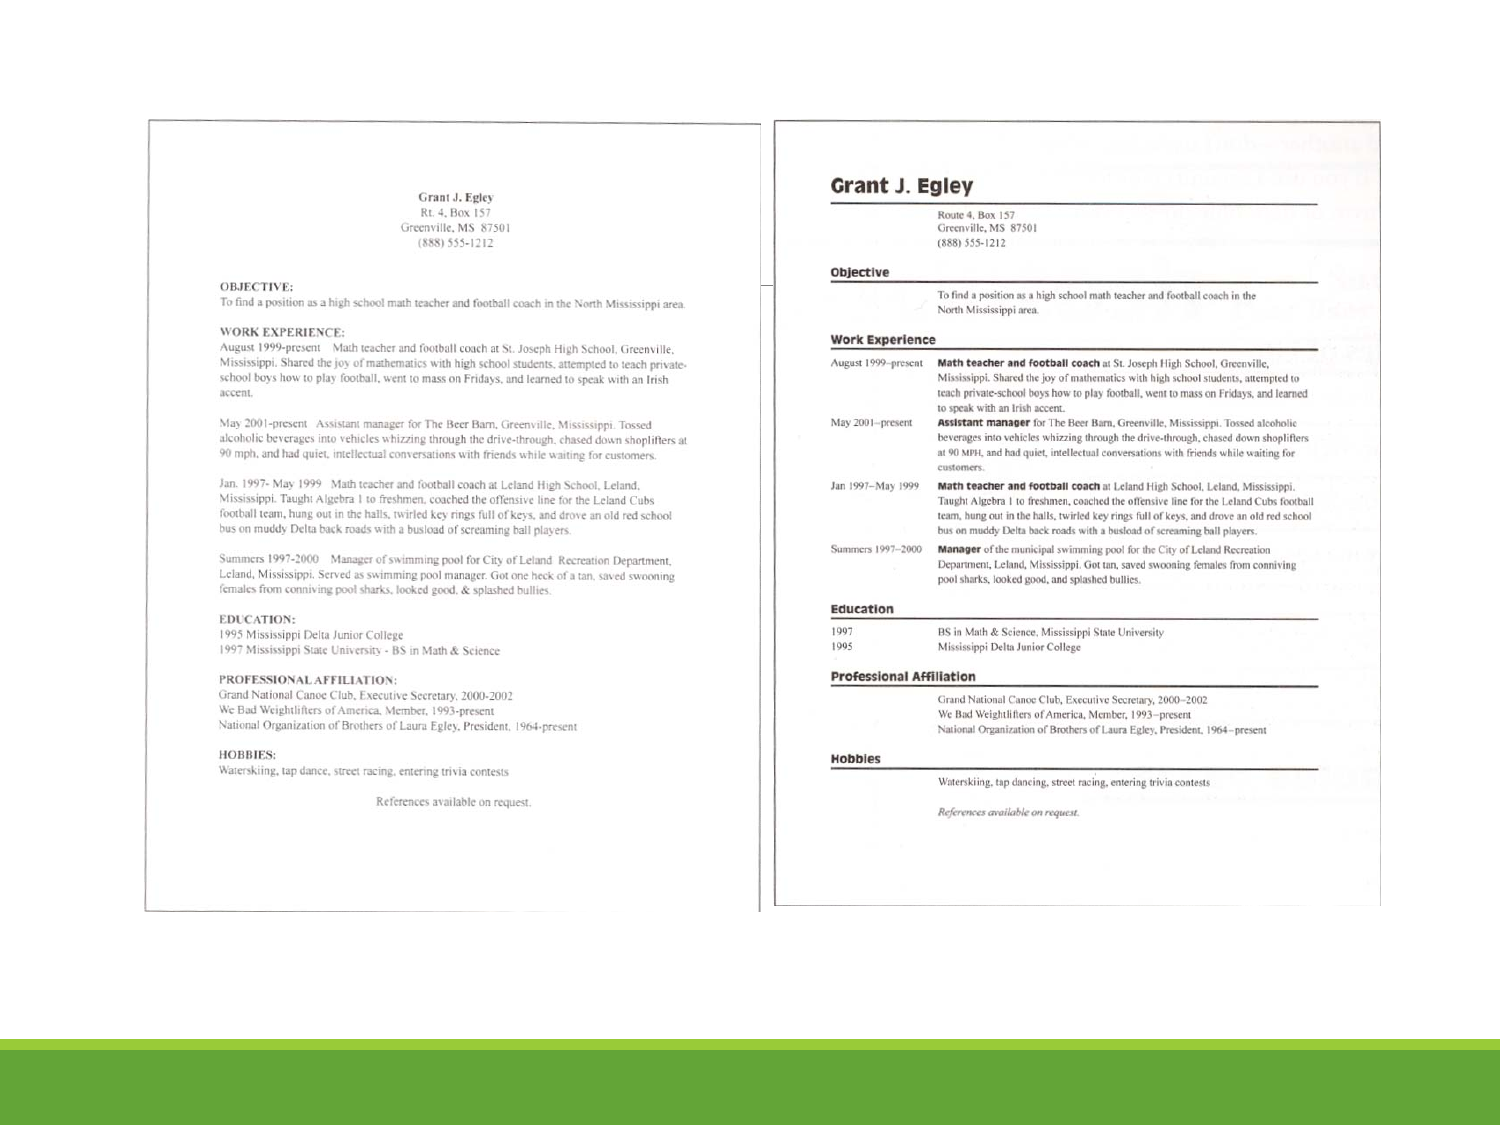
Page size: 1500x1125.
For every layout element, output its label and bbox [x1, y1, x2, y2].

picture [143, 119, 761, 913]
picture [773, 119, 1382, 906]
